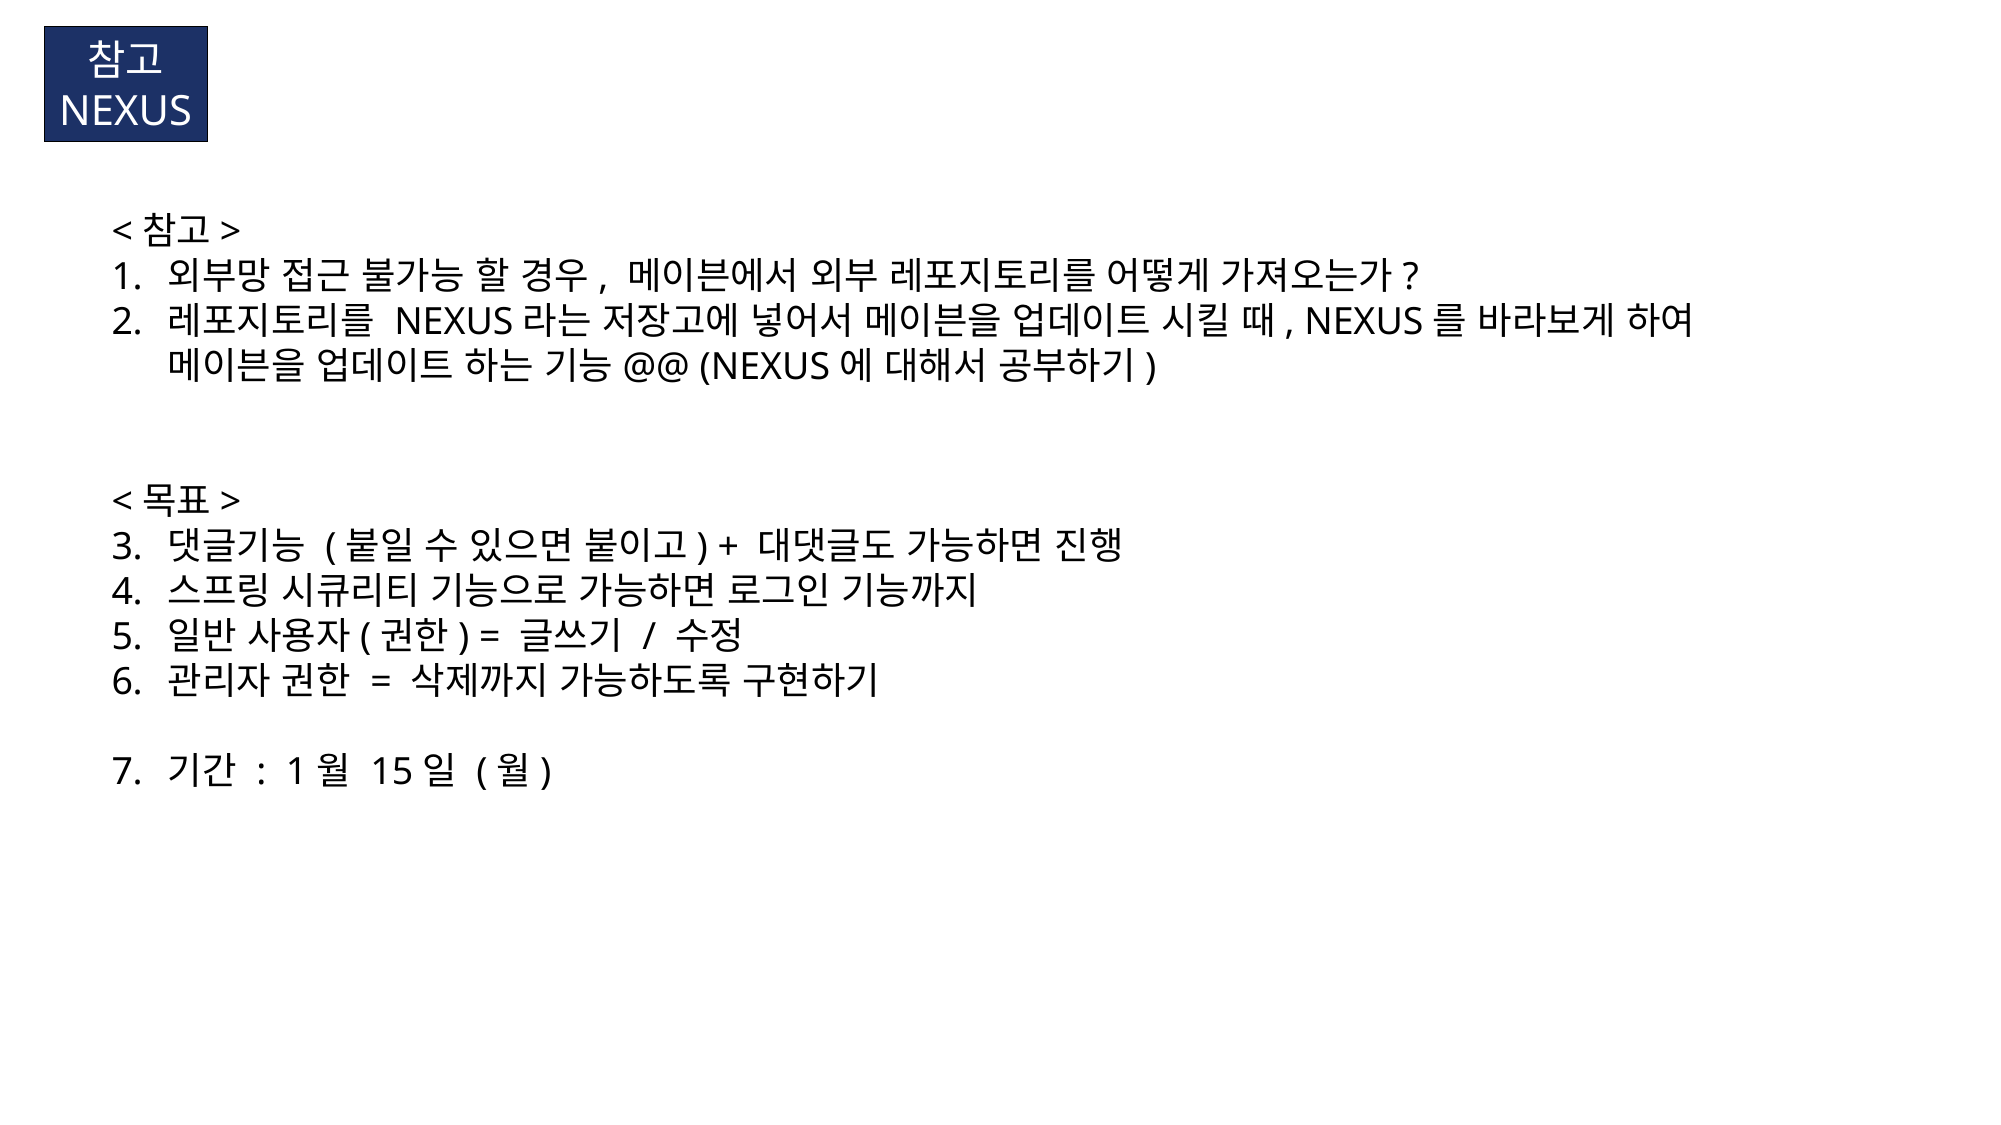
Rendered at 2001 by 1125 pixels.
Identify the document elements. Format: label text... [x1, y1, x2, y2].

text_box 참고 NEXUS [44, 26, 208, 142]
text_box <참고> 외부망 접근 불가능 할 경우, 메이븐에서 외부 레포지토리를 어떻게 가져오는가? 레포지토리를 NEXUS라는 저장고에 넣어서 메이븐을 업데이트 시킬 때, NEXUS를 바라보게 하여 메이븐을 업데이트 하는 기능@@ (NEXUS에 대해서 공부하기) <목표> 댓글기능 (붙일 수 있으면 붙이고) + 대댓글도 가능하면 진행 스프링 시큐리티 기능으로 가능하면 로그인 기능까지 일반 사용자(권한) = 글쓰기 / 수정 관리자 권한 = 삭제까지 가능하도록 구현하기 기간 : 1월 15일 (월) [96, 199, 1711, 800]
